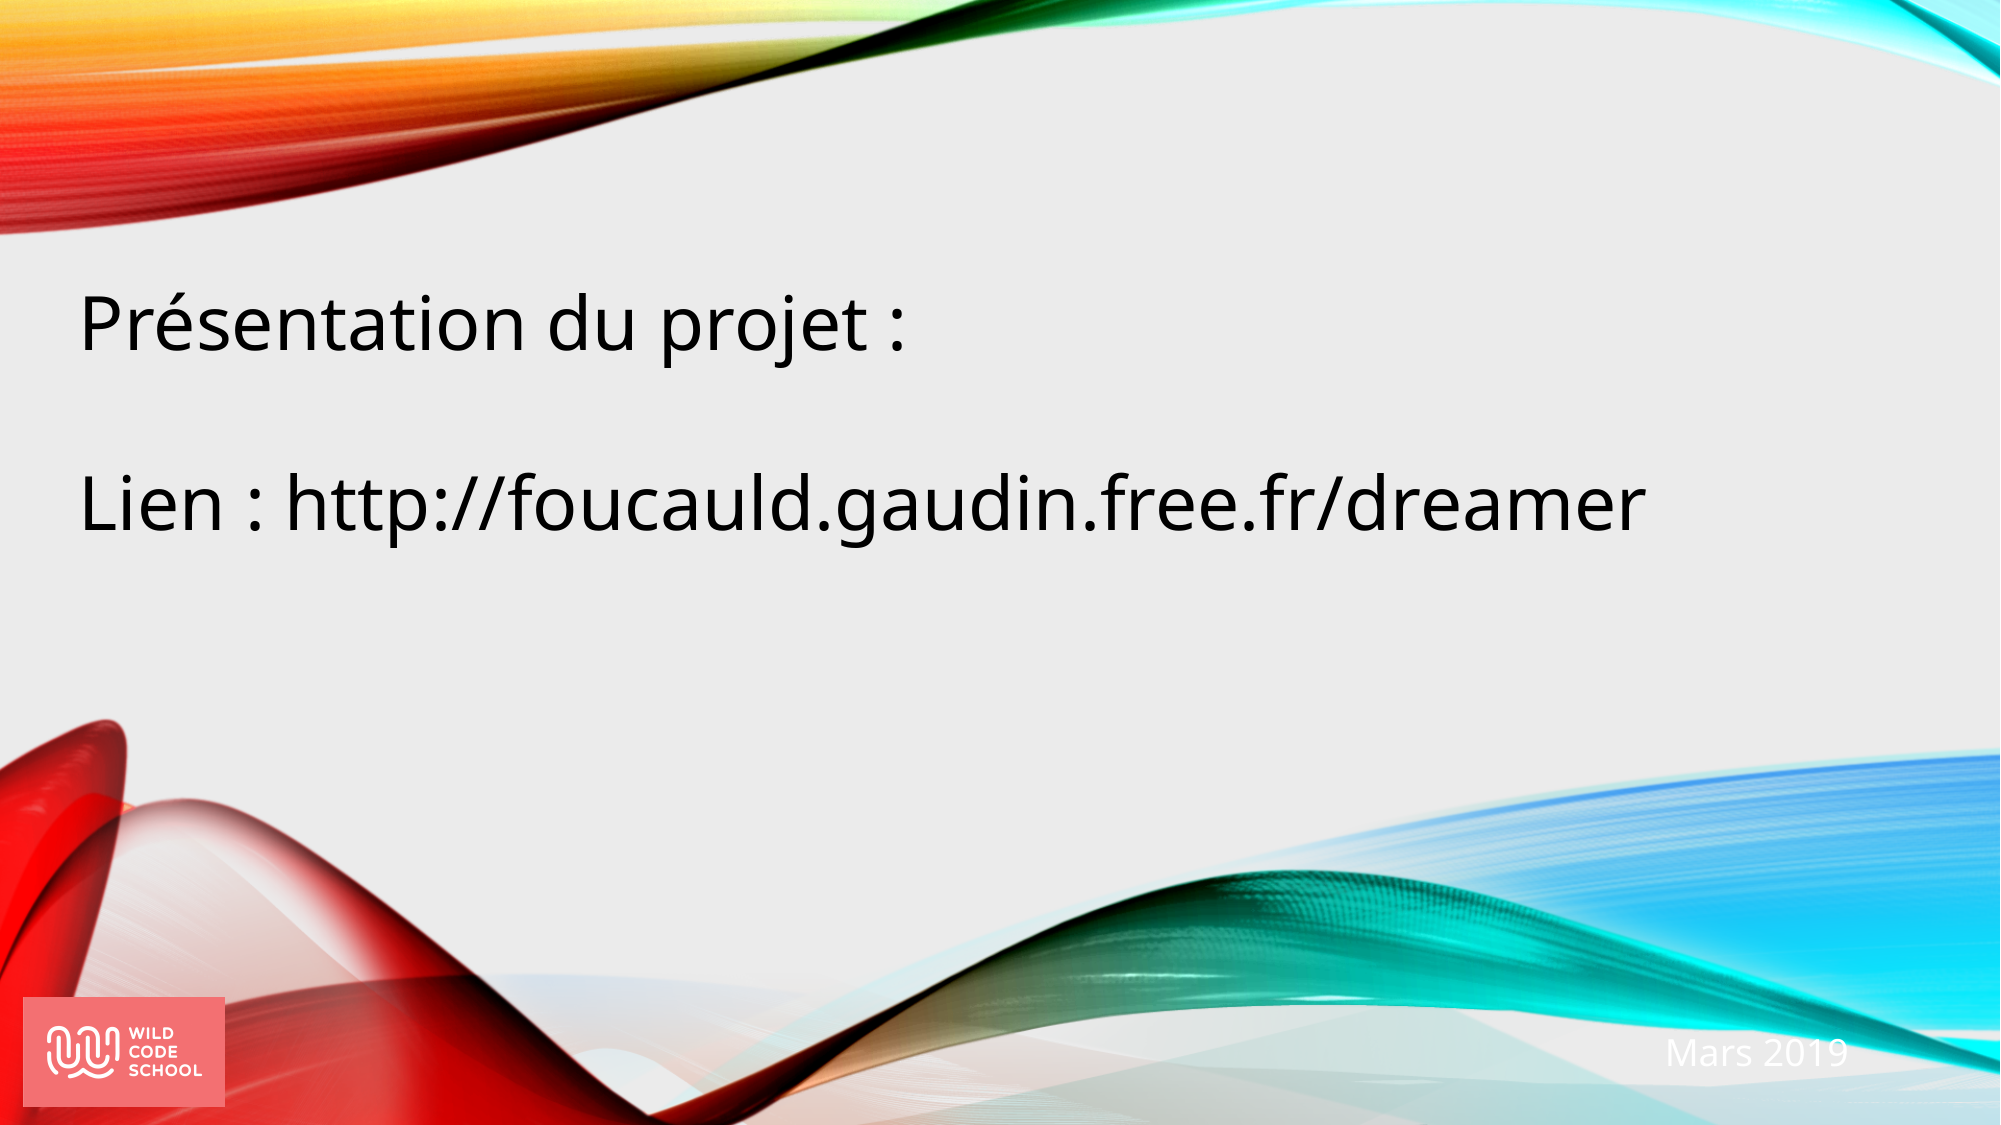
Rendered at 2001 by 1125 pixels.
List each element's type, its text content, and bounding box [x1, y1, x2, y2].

picture [0, 717, 2000, 1125]
text_box Présentation du projet : Lien : http://foucauld.gaudin.free.fr/dreamer [64, 268, 1727, 553]
text_box Mars 2019 [1650, 1021, 2000, 1082]
picture [0, 0, 2000, 237]
